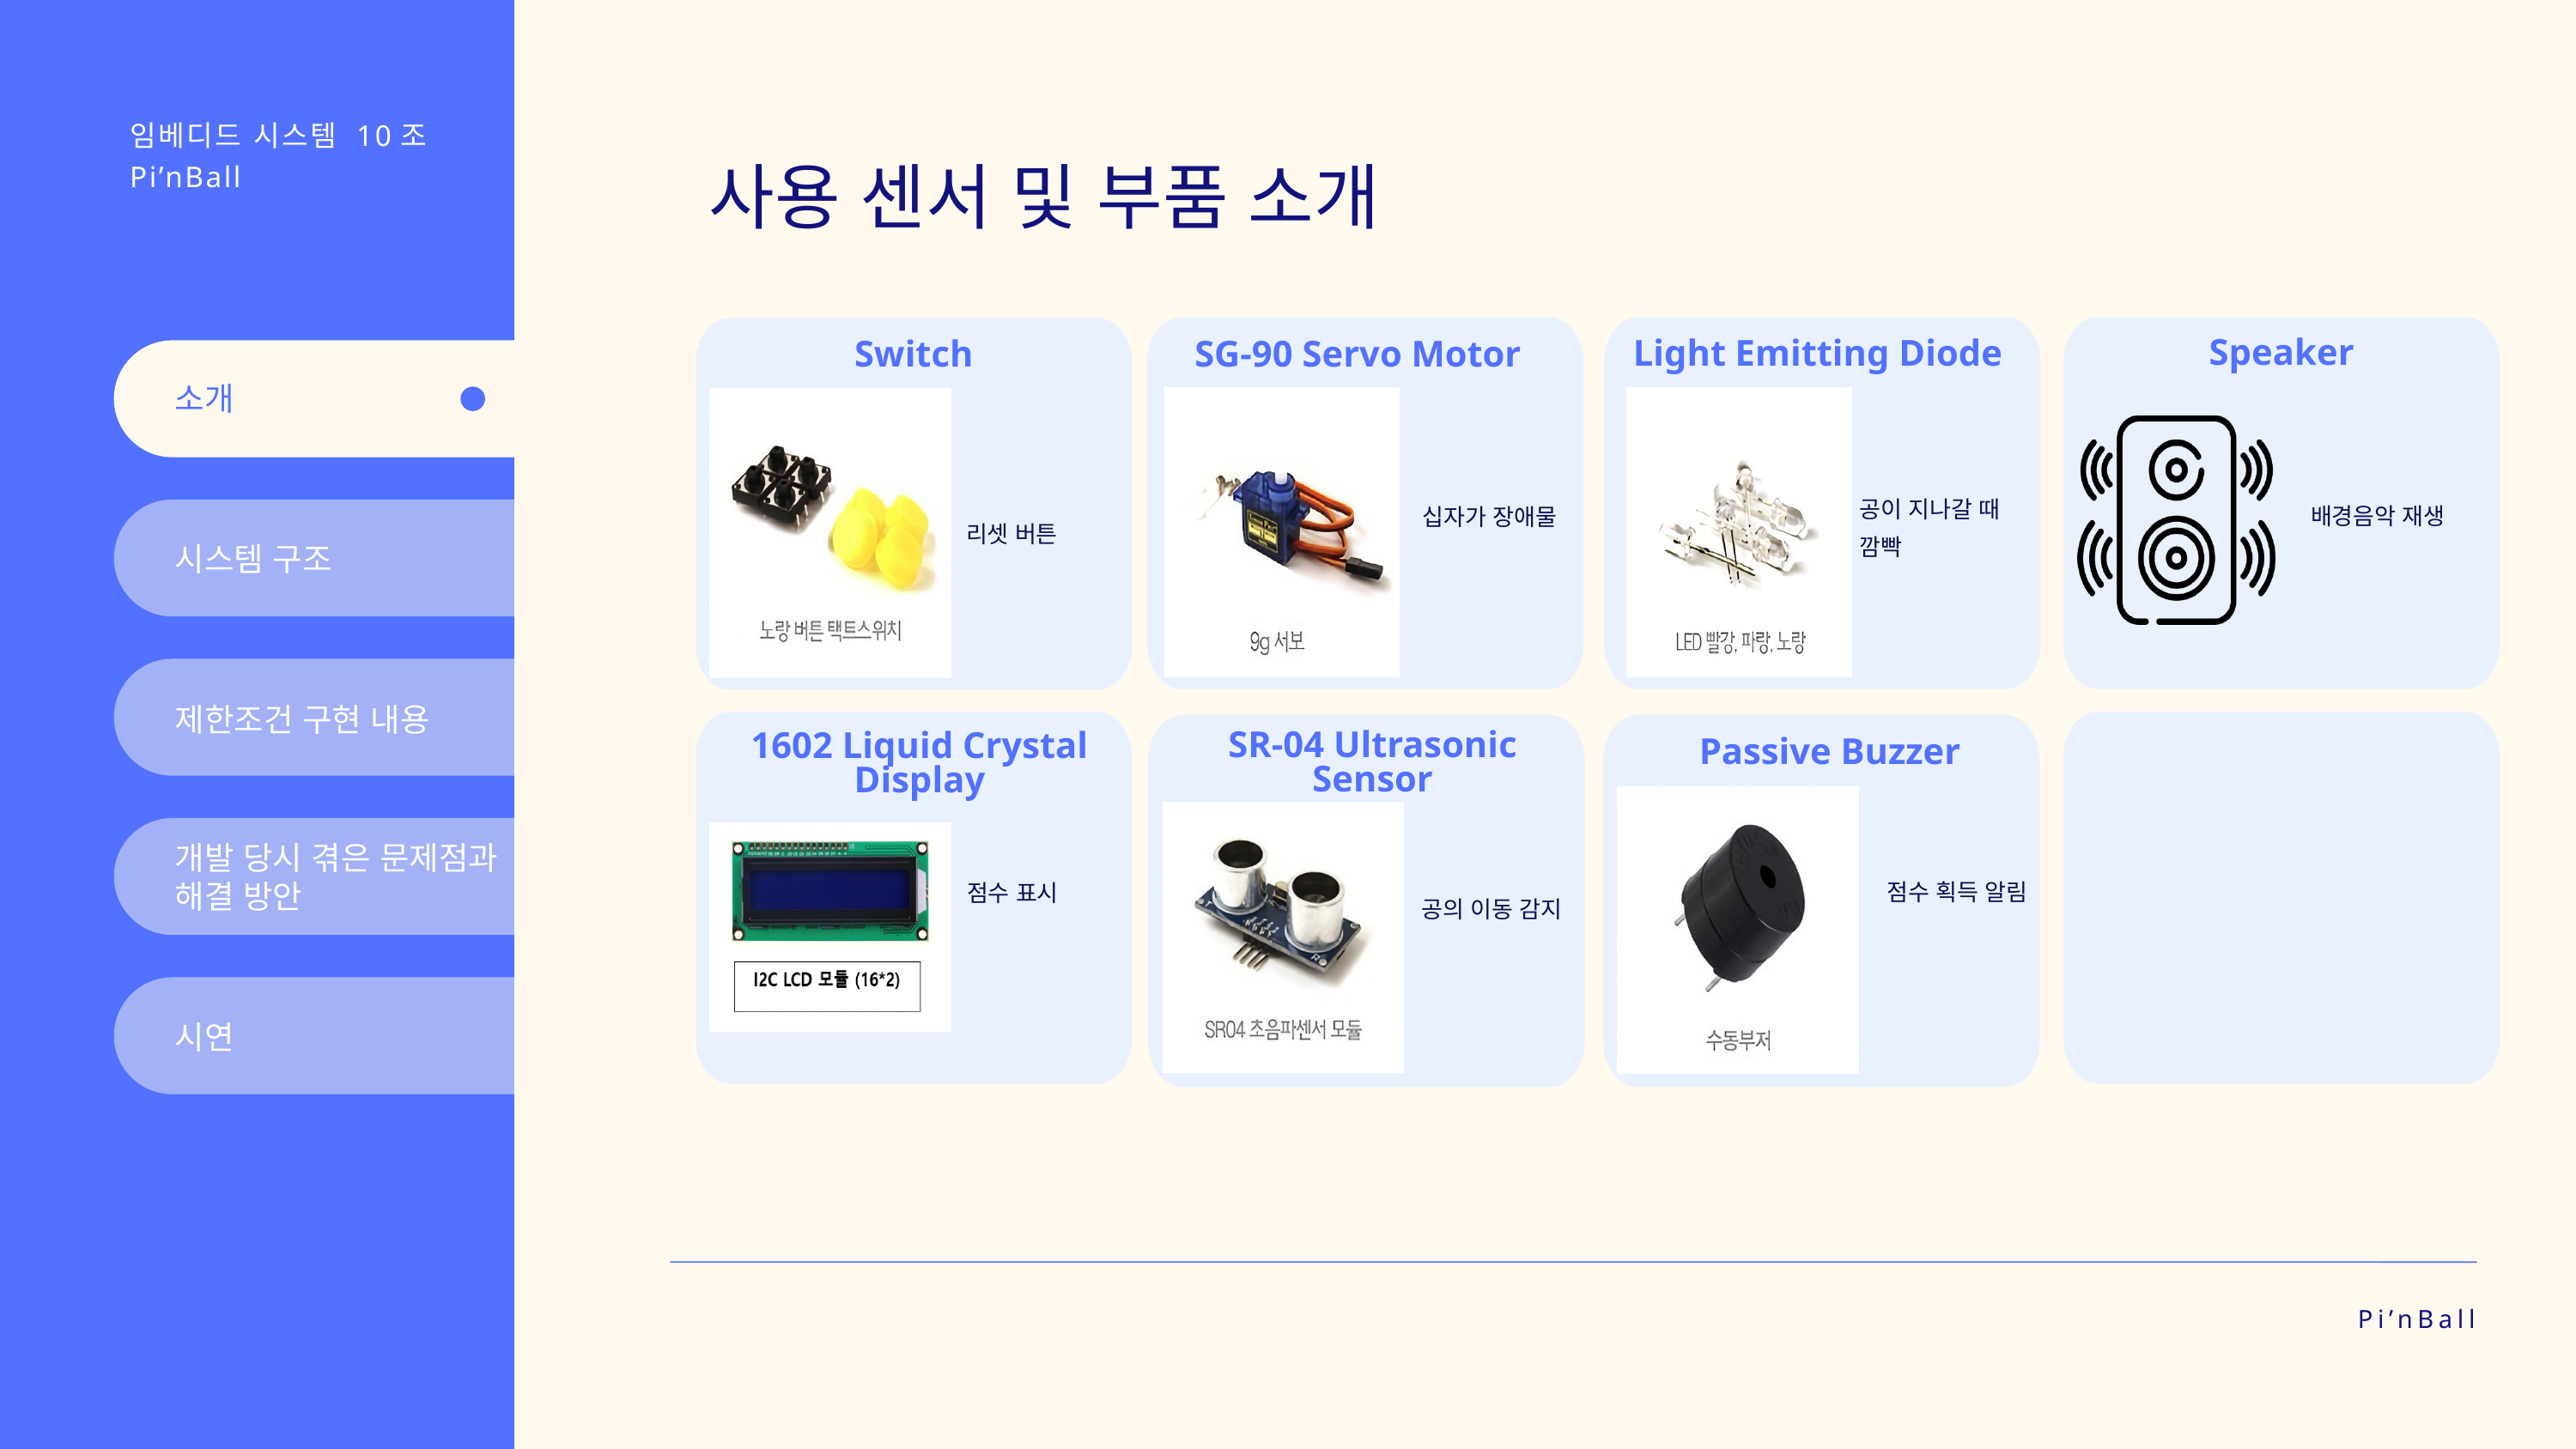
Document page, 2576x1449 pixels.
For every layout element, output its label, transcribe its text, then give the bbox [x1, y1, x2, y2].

picture [2076, 410, 2276, 630]
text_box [113, 817, 574, 936]
text_box Speaker [2186, 331, 2377, 379]
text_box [460, 386, 486, 412]
text_box Pi’nBall [2040, 1303, 2476, 1334]
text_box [113, 658, 574, 776]
text_box [2063, 712, 2500, 1084]
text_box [113, 499, 574, 617]
text_box [2063, 317, 2500, 689]
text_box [695, 288, 2041, 1088]
text_box 배경음악 재생 [2298, 494, 2482, 536]
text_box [113, 977, 574, 1094]
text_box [0, 0, 515, 1449]
text_box 사용 센서 및 부품 소개 [708, 152, 1868, 239]
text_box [113, 340, 574, 458]
